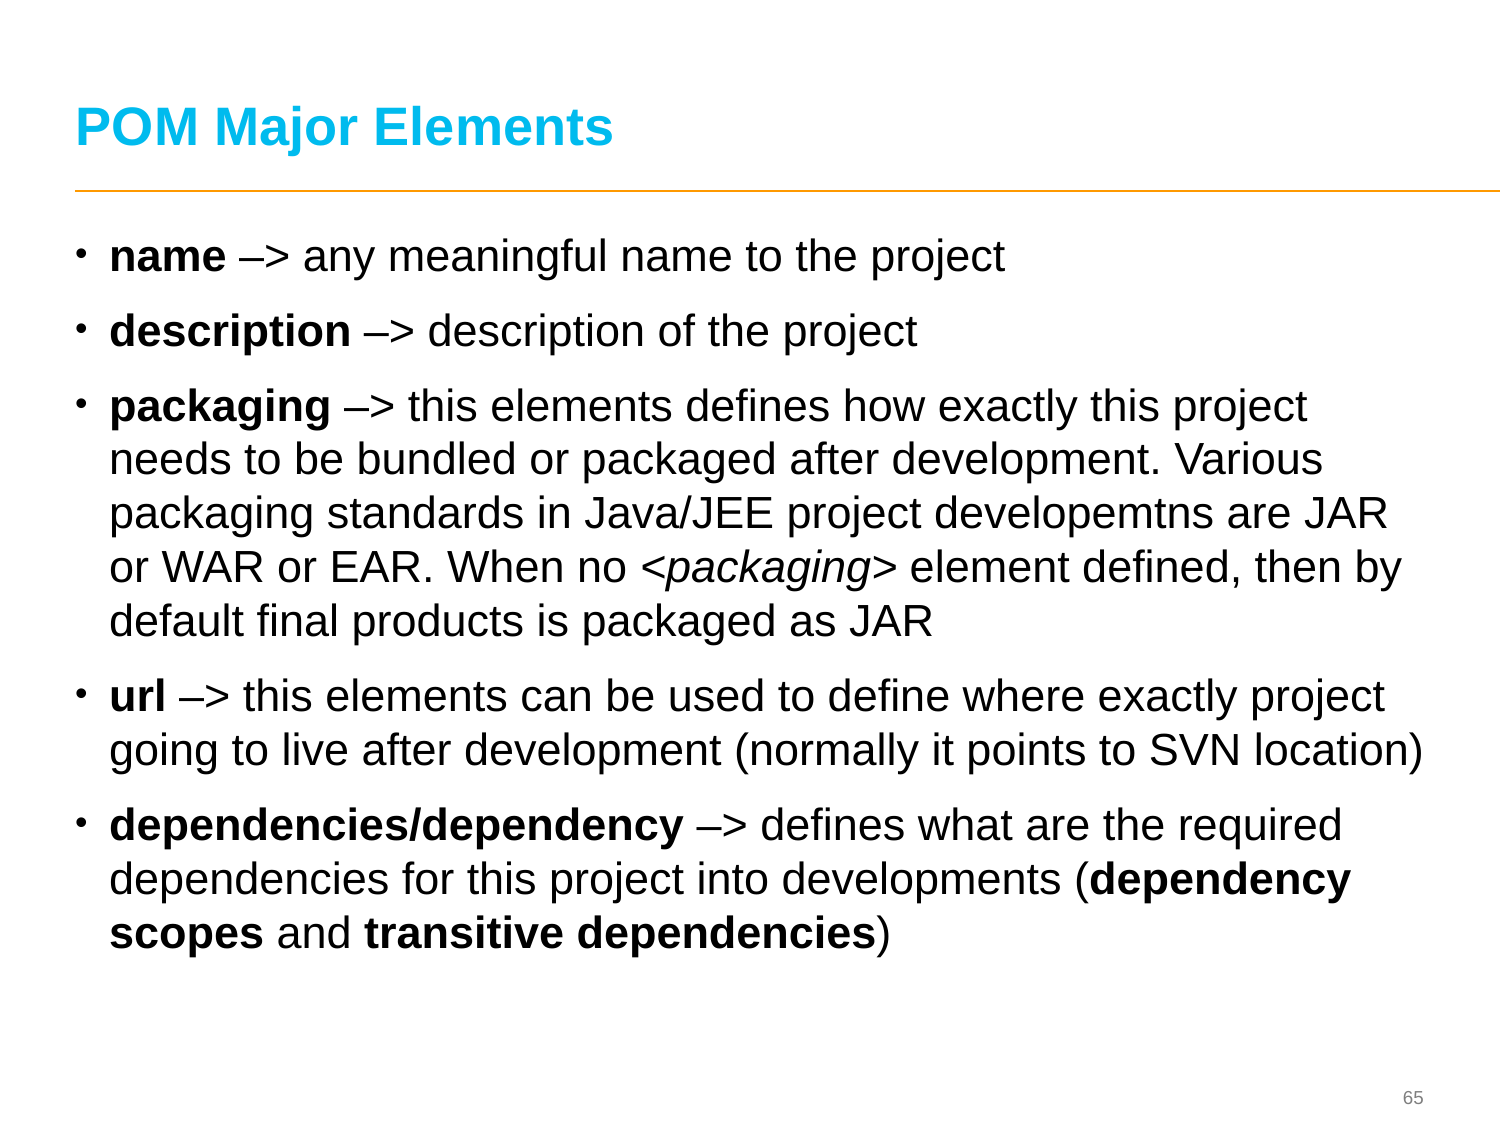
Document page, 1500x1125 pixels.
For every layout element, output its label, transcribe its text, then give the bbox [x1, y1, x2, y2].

list name –> any meaningful name to the project description –> description of the project packaging –> this elements defines how exactly this project needs to be bundled or packaged after development. Various packaging standards in Java/JEE project developemtns are JAR or WAR or EAR. When no <packaging> element defined, then by default final products is packaged as JAR url –> this elements can be used to define where exactly project going to live after development (normally it points to SVN location) dependencies/dependency –> defines what are the required dependencies for this project into developments (dependency scopes and transitive dependencies) [75, 226, 1425, 1018]
title POM Major Elements [75, 27, 1422, 157]
